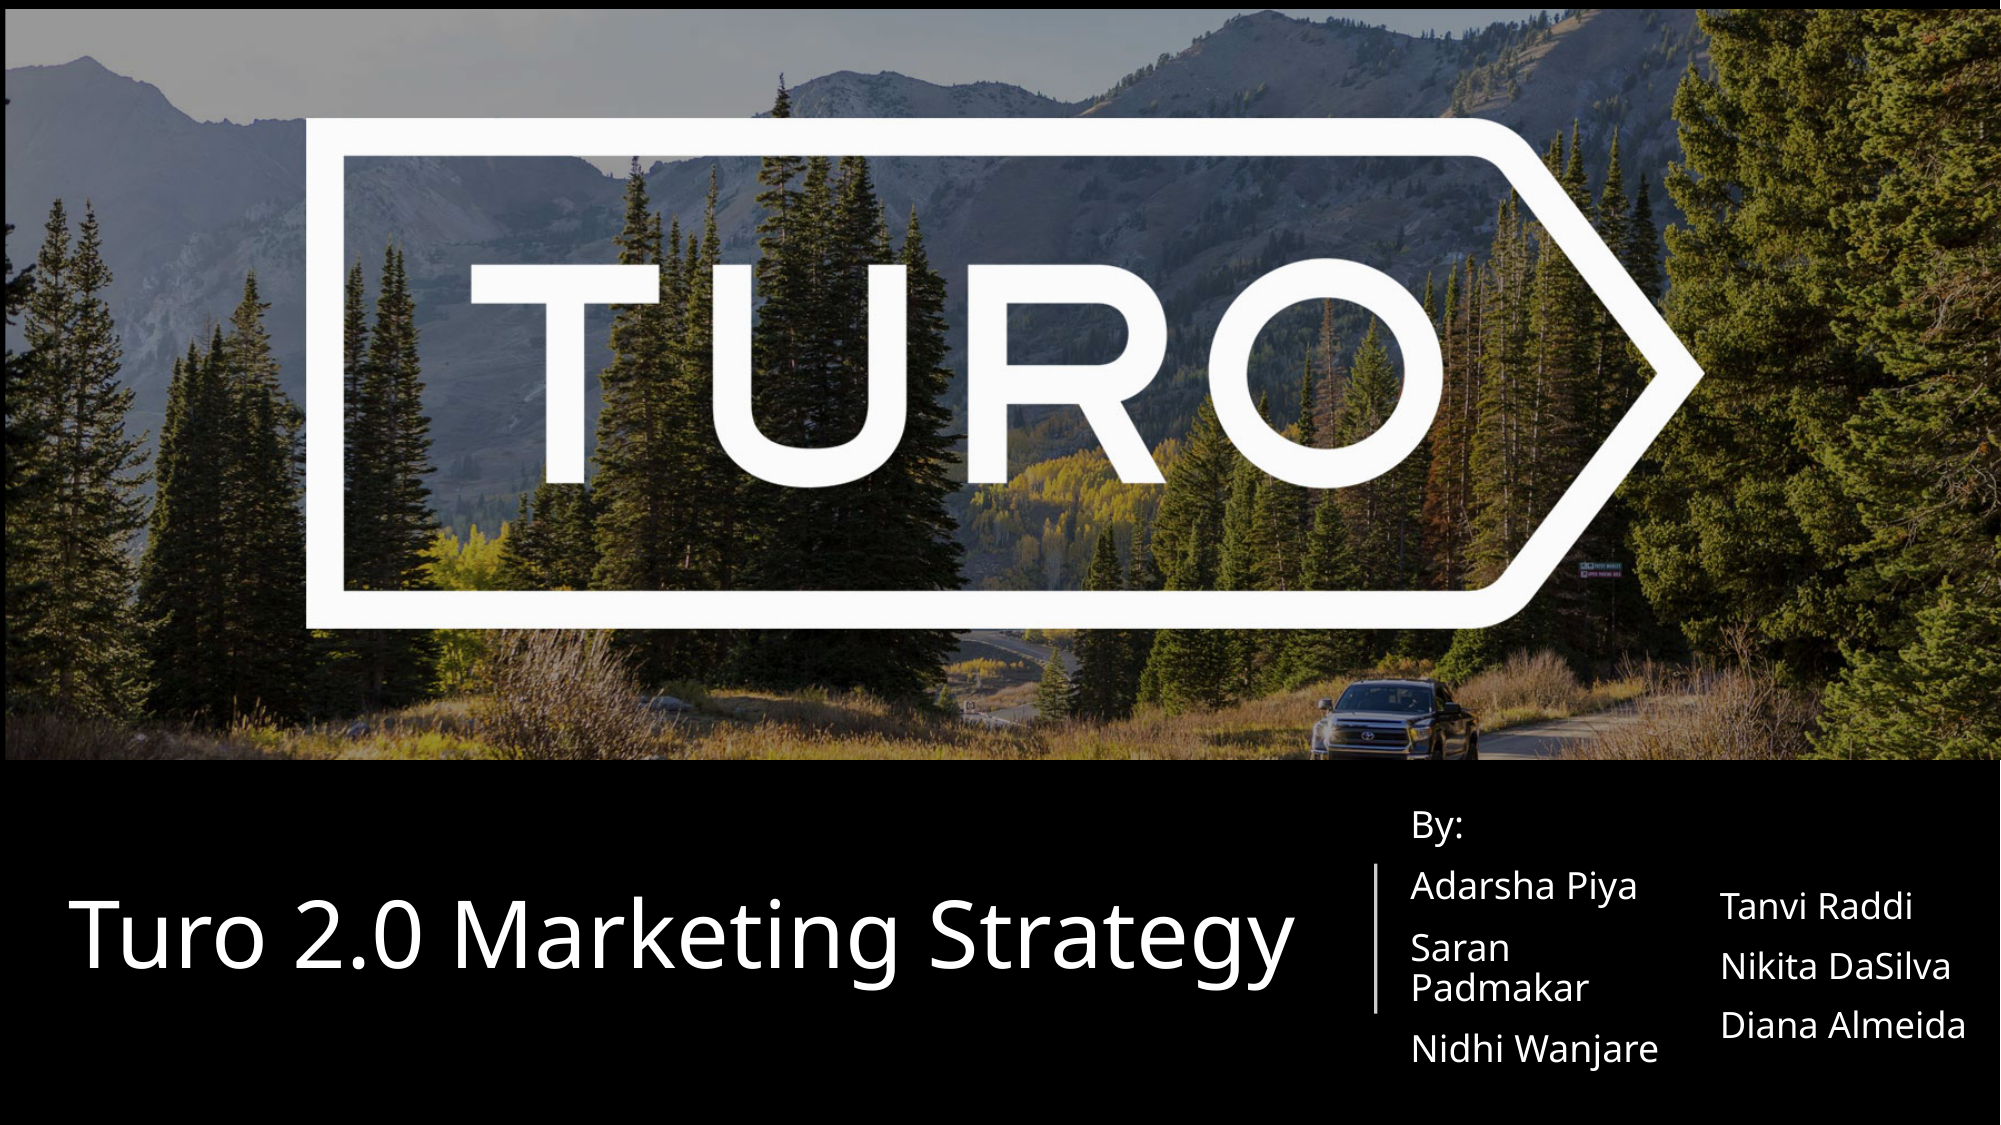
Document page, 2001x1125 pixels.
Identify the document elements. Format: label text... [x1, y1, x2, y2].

text_box Tanvi Raddi Nikita DaSilva Diana Almeida [1704, 863, 1987, 1071]
picture [5, 9, 2001, 760]
subtitle By: Adarsha Piya Saran Padmakar Nidhi Wanjare [1395, 803, 1705, 1074]
title Turo 2.0 Marketing Strategy [26, 834, 1312, 1043]
